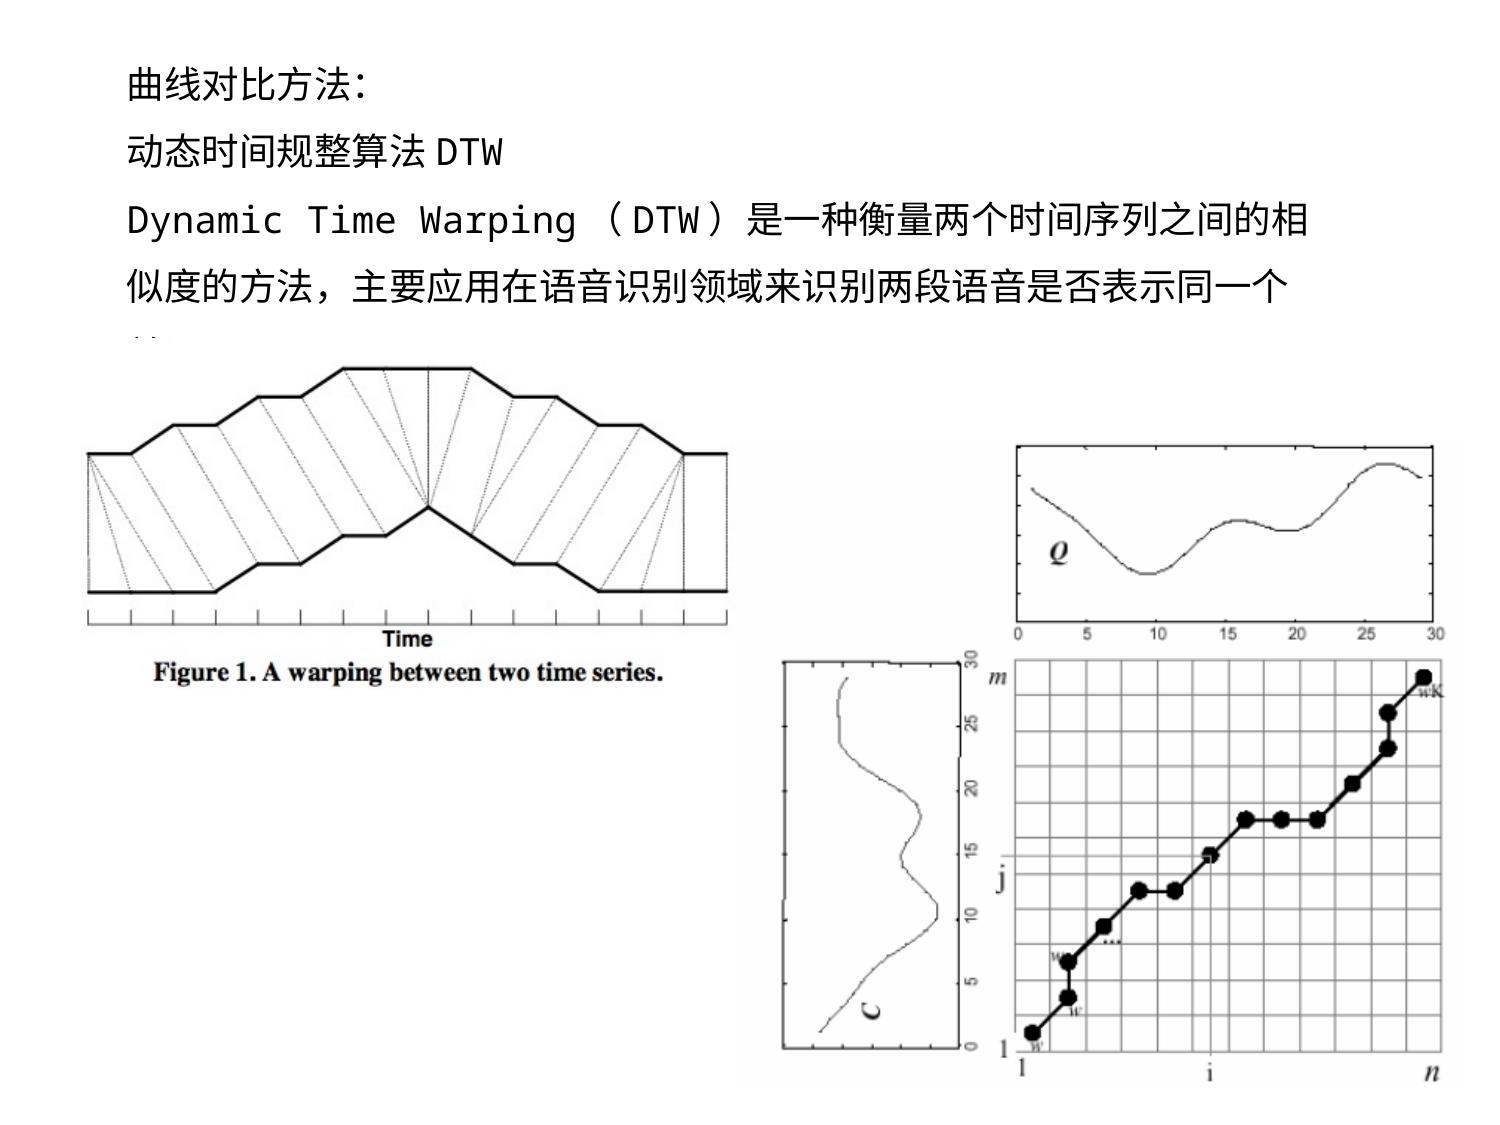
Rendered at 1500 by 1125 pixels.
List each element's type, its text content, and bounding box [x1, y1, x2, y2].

text_box 曲线对比方法： 动态时间规整算法DTW Dynamic Time Warping（DTW）是一种衡量两个时间序列之间的相似度的方法，主要应用在语音识别领域来识别两段语音是否表示同一个单词。 [112, 30, 1329, 384]
picture [46, 337, 1462, 1094]
